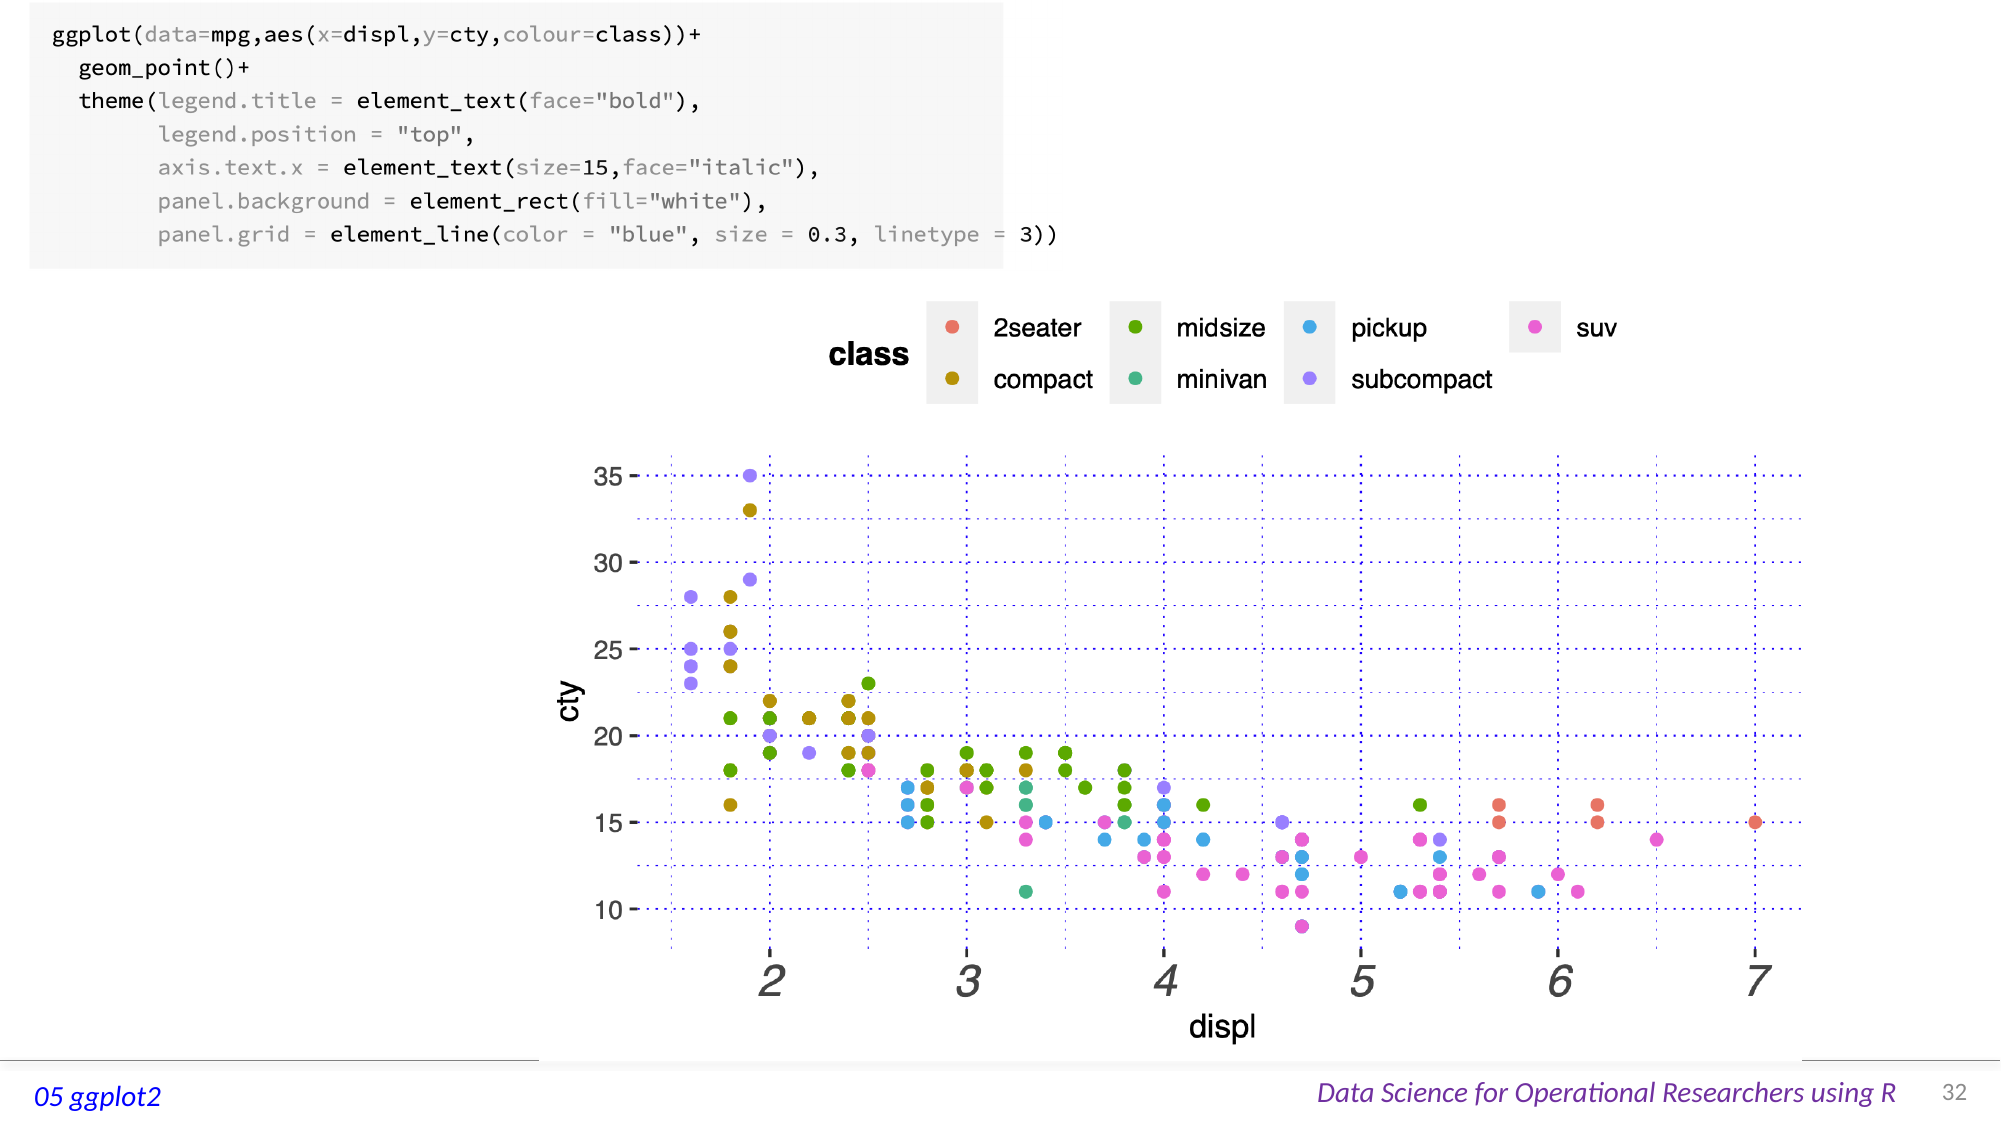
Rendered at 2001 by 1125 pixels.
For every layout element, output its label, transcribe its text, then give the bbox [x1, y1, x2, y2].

slide_number 32 [1899, 1060, 1983, 1120]
picture [28, 0, 1802, 1061]
